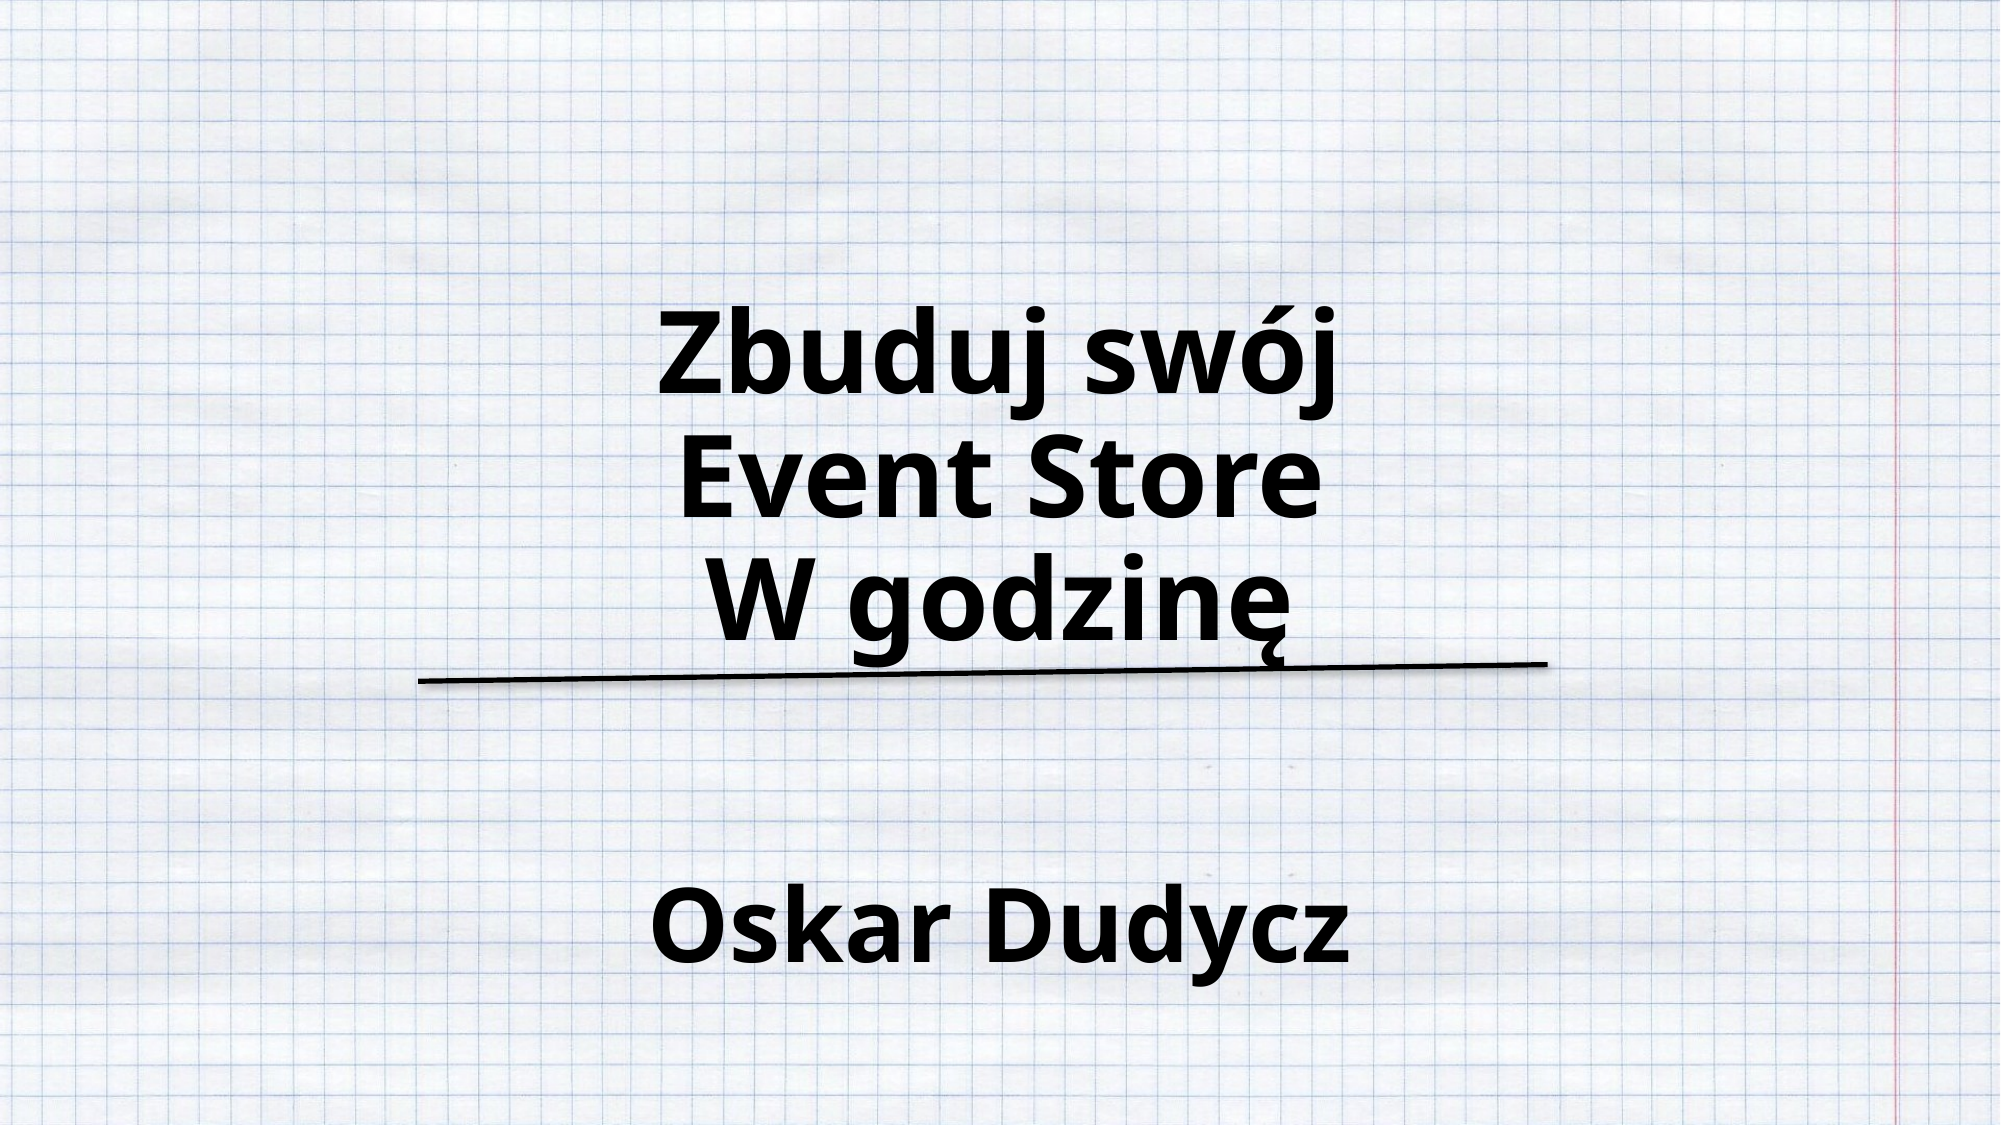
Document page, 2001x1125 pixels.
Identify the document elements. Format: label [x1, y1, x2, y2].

text_box [417, 664, 1548, 682]
picture [0, 0, 2001, 1125]
